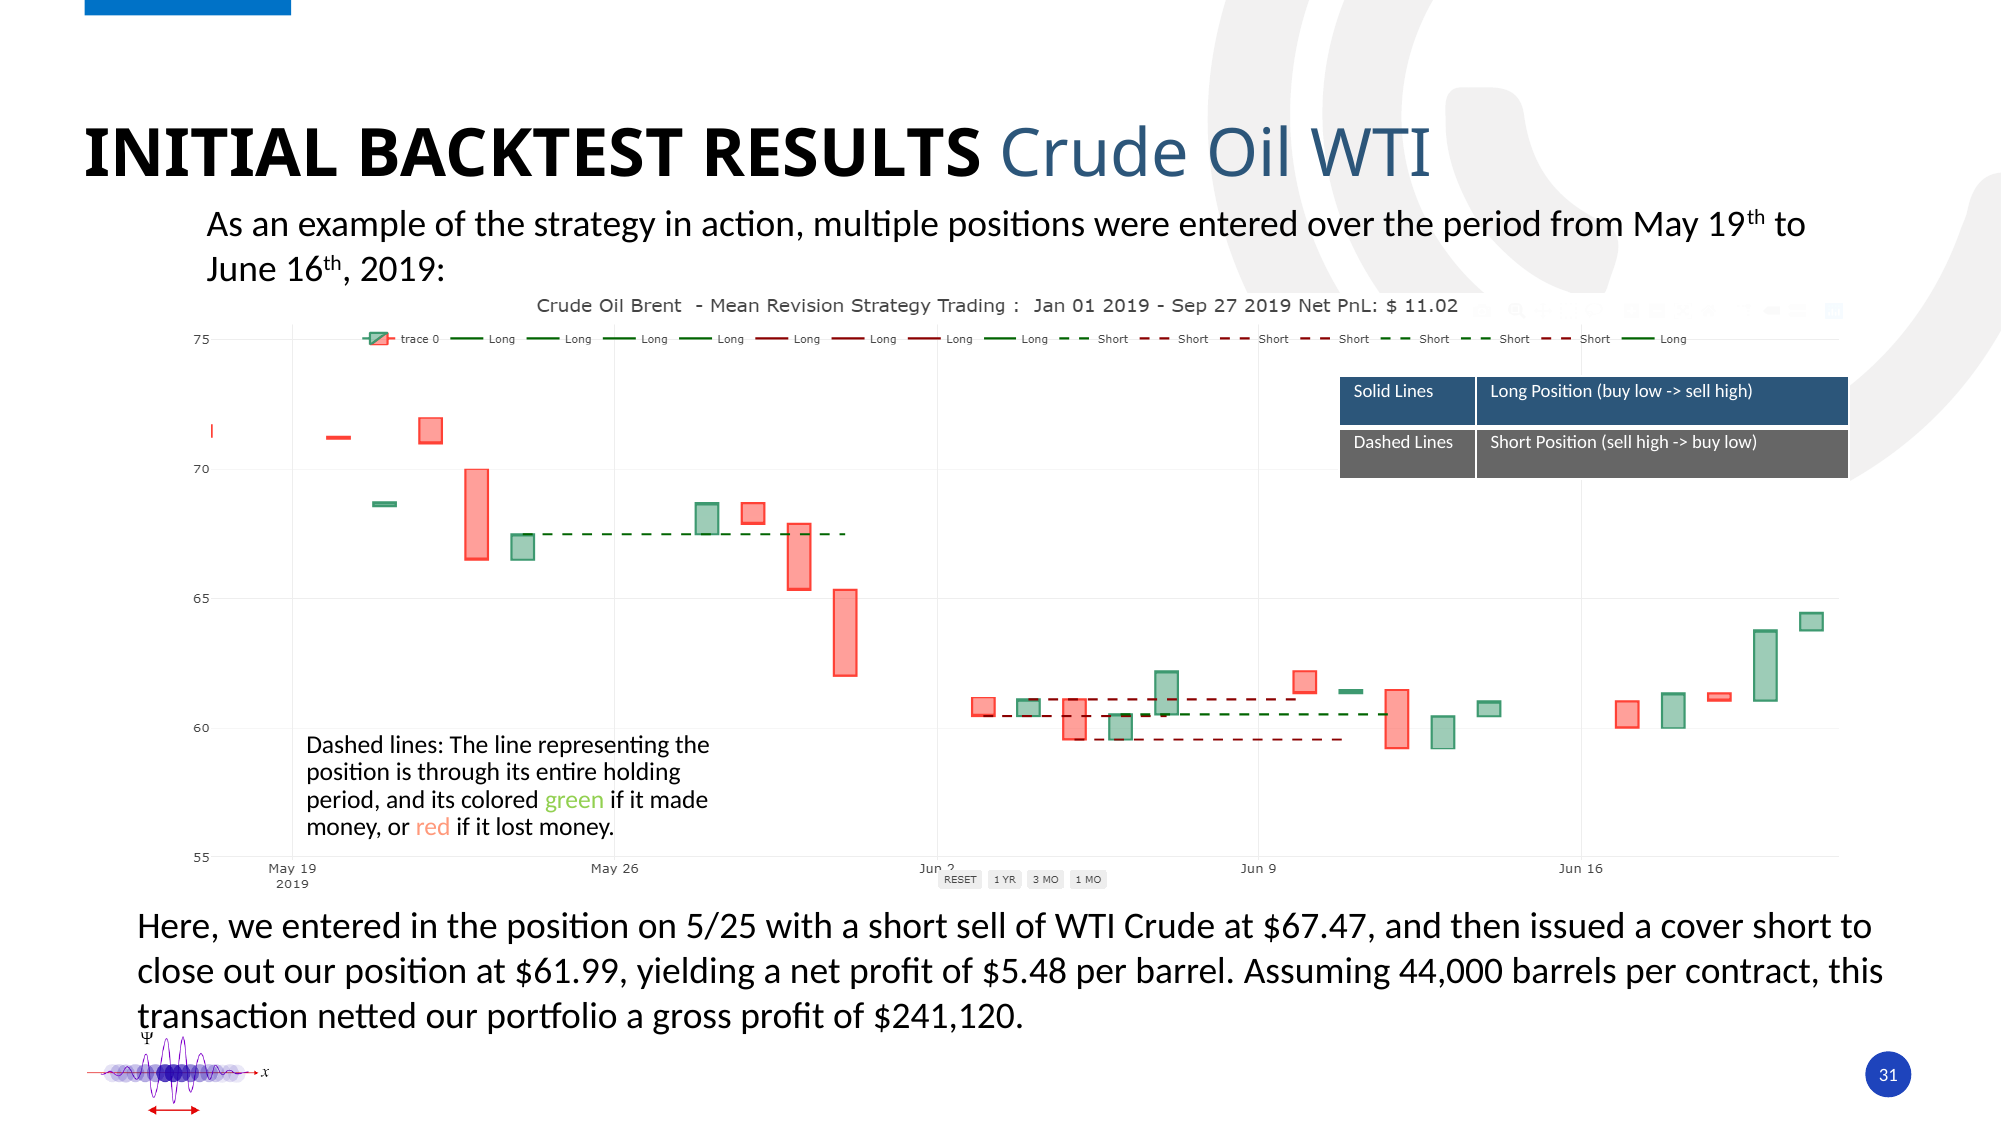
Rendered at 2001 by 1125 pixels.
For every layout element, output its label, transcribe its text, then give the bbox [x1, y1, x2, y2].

text_box As an example of the strategy in action, multiple positions were entered over the period from May 19th to June 16th, 2019: [191, 191, 1850, 293]
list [147, 293, 1850, 894]
title Initial backtest results Crude Oil WTI [84, 40, 1914, 192]
picture [87, 1026, 269, 1116]
text_box Here, we entered in the position on 5/25 with a short sell of WTI Crude at $67.47, and then issued a cover short to close out our position at $61.99, yielding a net profit of $5.48 per barrel. Assuming 44,000 barrels per contract, this transaction netted our portfolio a gross profit of $241,120. [122, 893, 1952, 1089]
